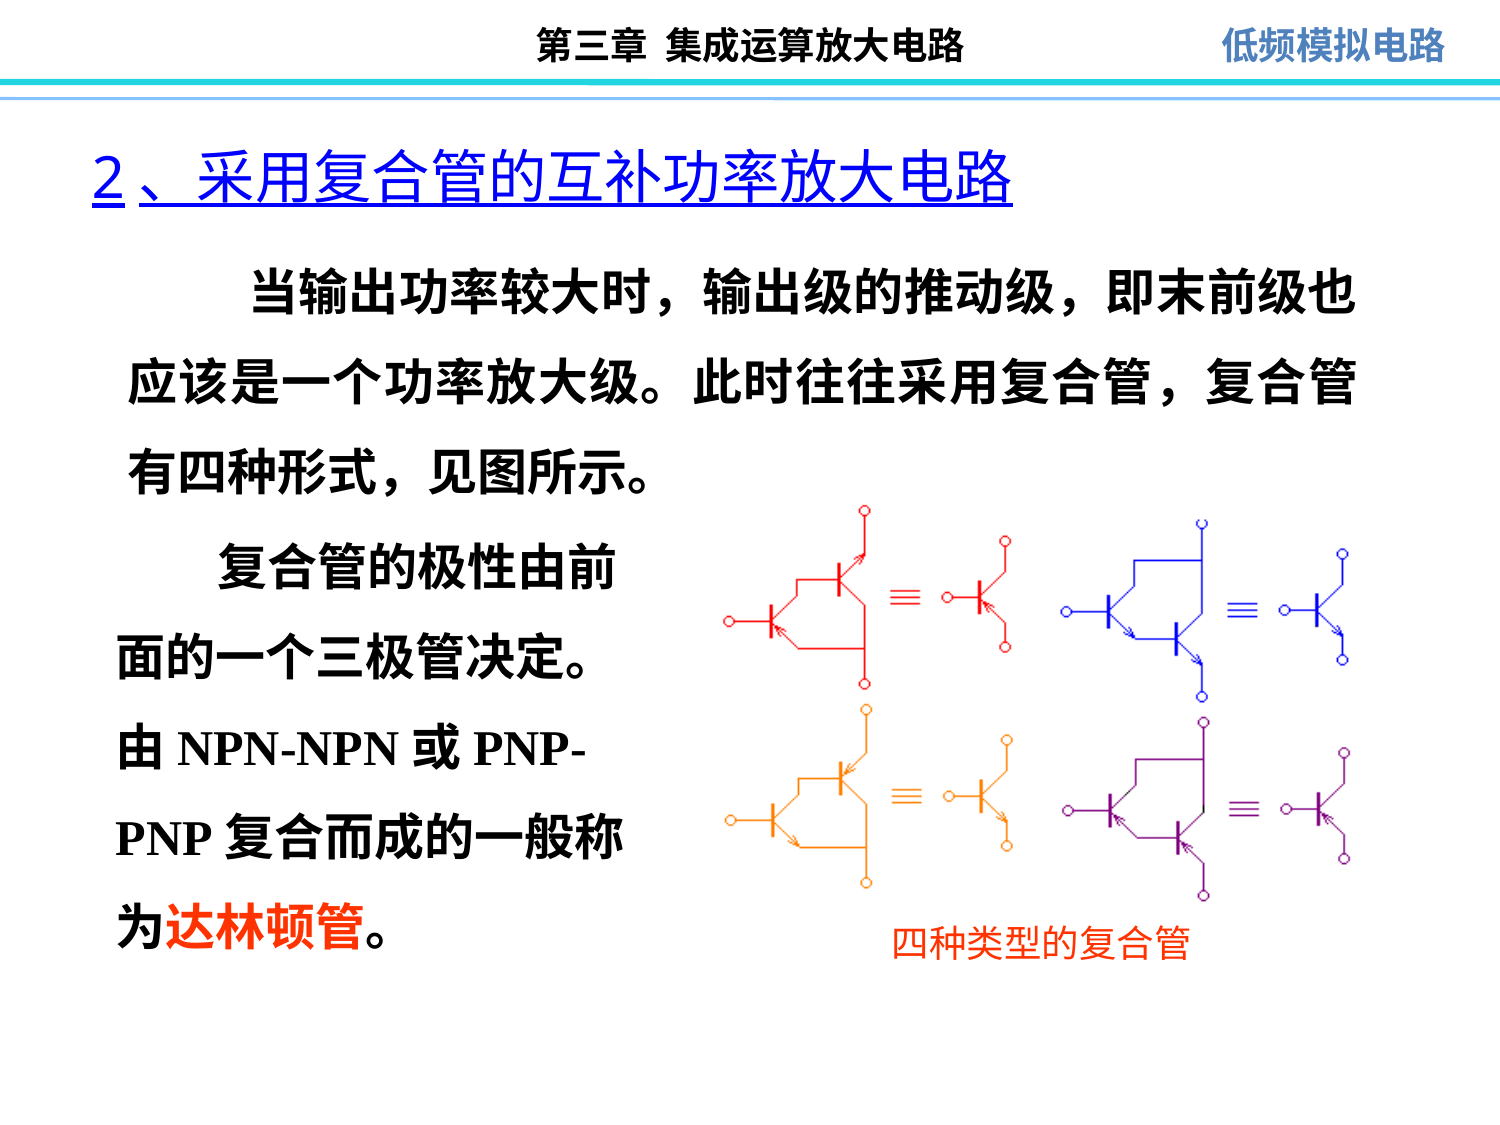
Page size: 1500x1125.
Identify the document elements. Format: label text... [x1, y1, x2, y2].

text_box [712, 499, 1461, 973]
list 当输出功率较大时，输出级的推动级，即末前级也应该是一个功率放大级。此时往往采用复合管，复合管有四种形式，见图所示。 [55, 222, 1374, 449]
text_box 复合管的极性由前面的一个三极管决定。由NPN-NPN或PNP-PNP复合而成的一般称为达林顿管。 [100, 497, 649, 963]
text_box 2、采用复合管的互补功率放大电路 [76, 108, 1157, 222]
